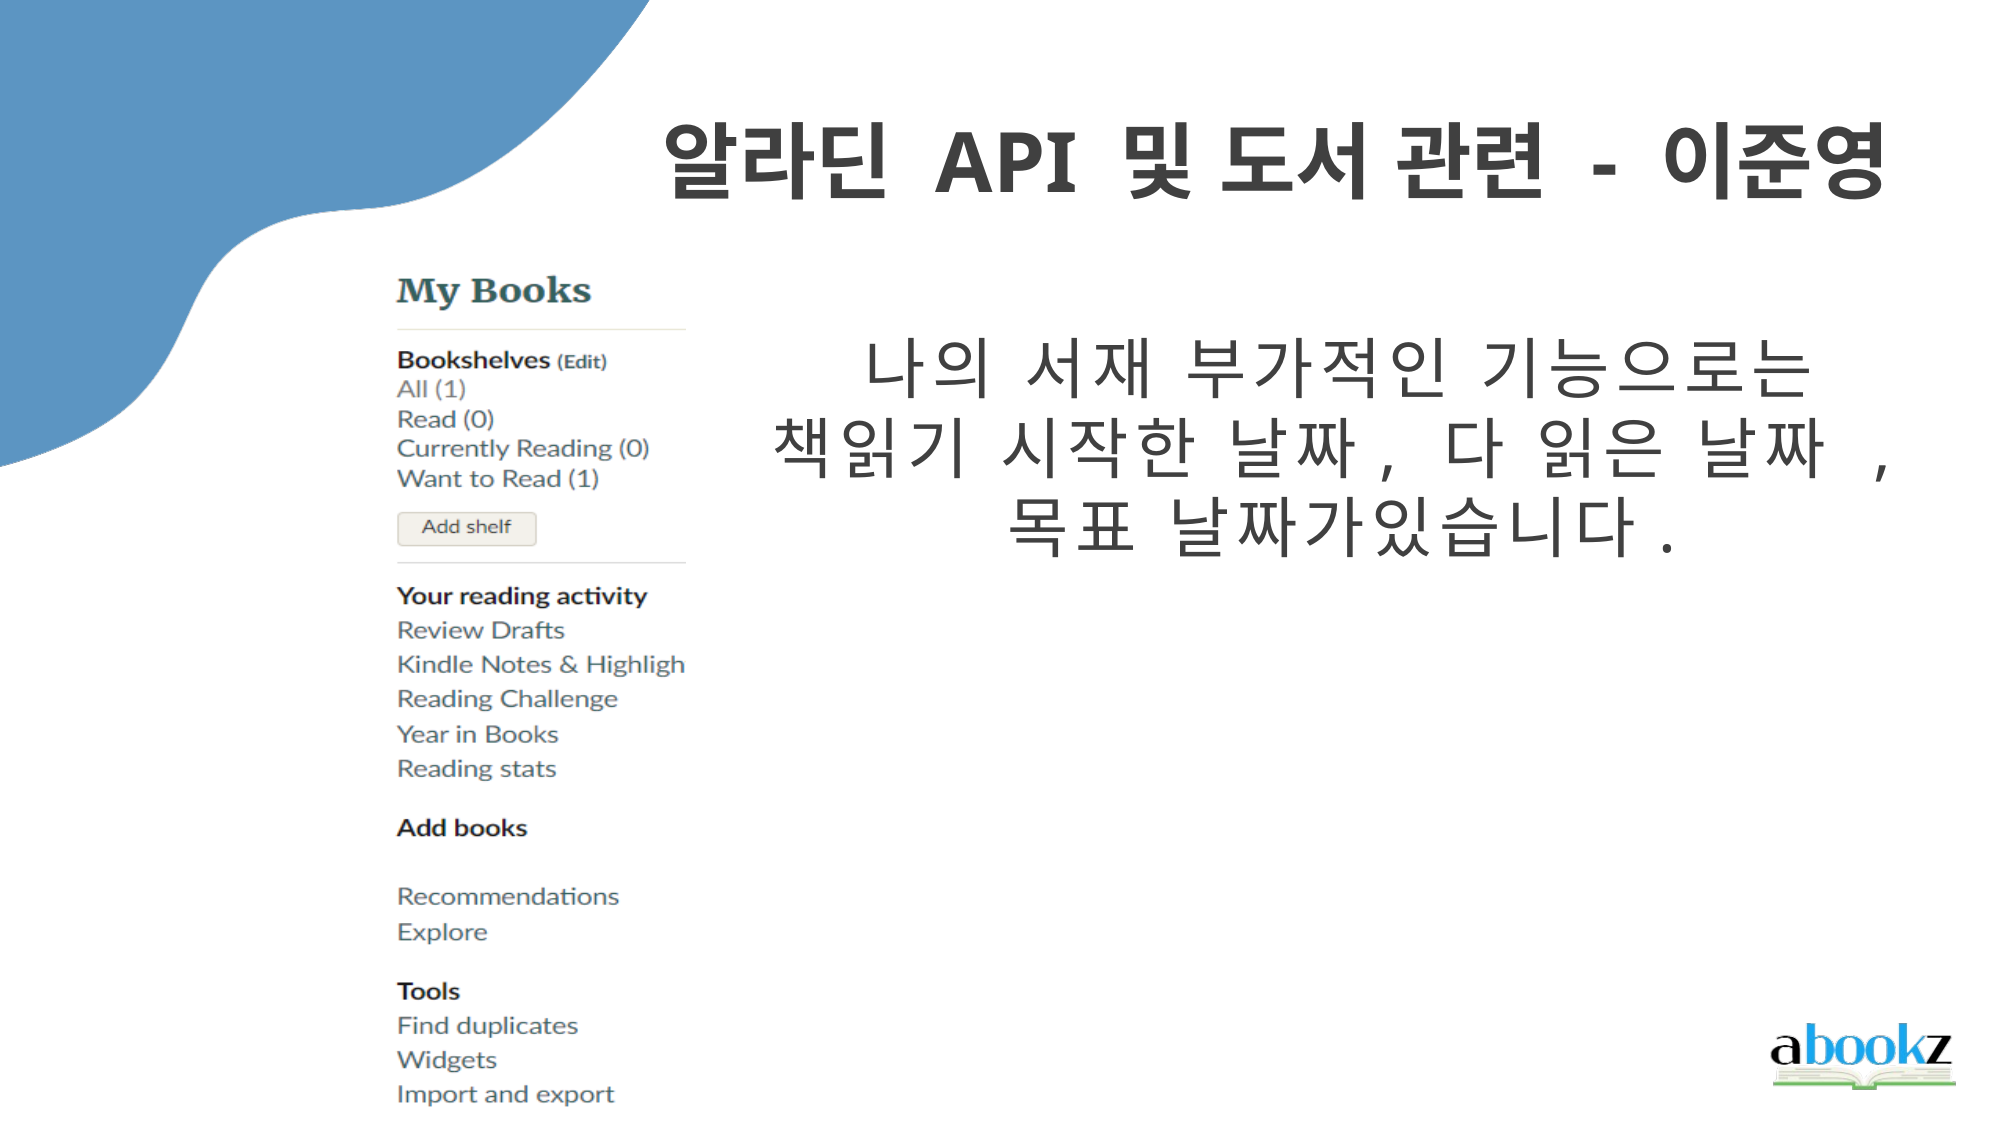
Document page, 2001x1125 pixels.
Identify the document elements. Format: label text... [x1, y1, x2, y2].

text_box 알라딘 API 및 도서 관련 - 이준영 [744, 101, 1939, 217]
picture [0, 0, 744, 1125]
picture [1759, 991, 1966, 1095]
text_box 나의 서재 부가적인 기능으로는 책읽기 시작한 날짜, 다 읽은 날짜 ,목표 날짜가있습니다. [757, 319, 1928, 574]
